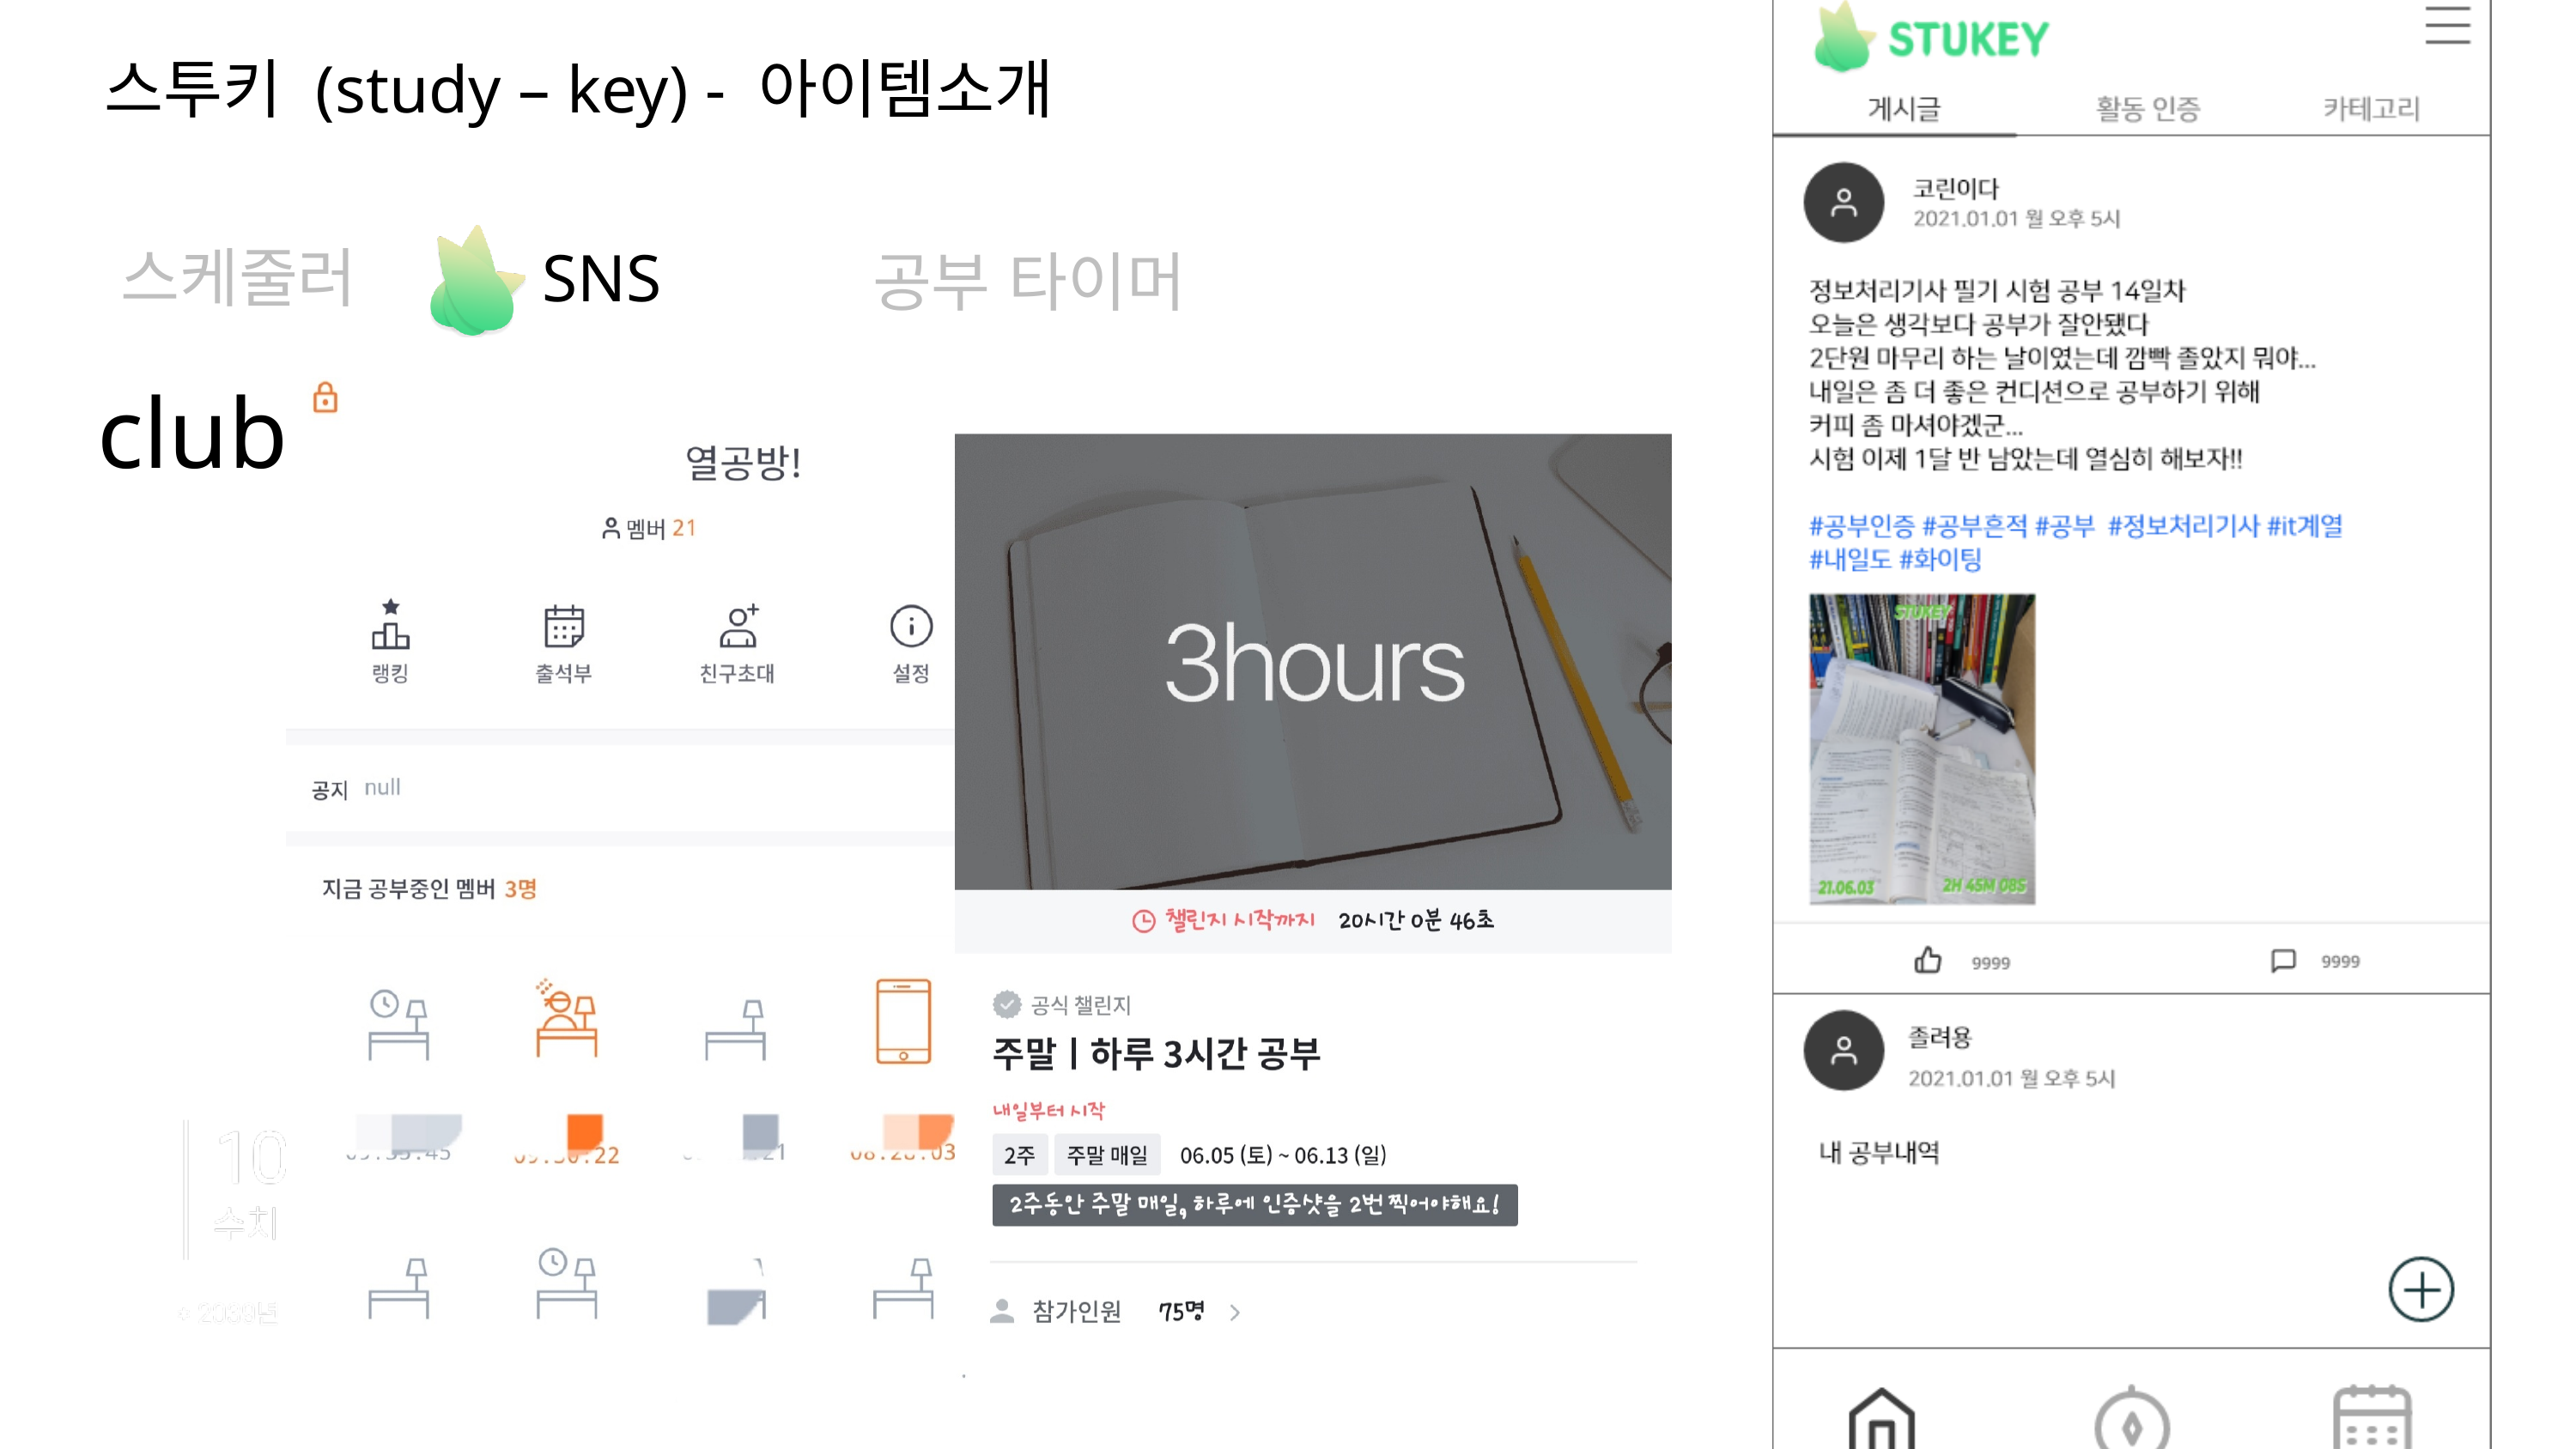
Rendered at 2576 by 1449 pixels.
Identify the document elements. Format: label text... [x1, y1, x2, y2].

picture [428, 222, 531, 337]
text_box SNS [534, 230, 832, 321]
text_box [177, 1112, 282, 1260]
text_box 스케줄러 [107, 230, 410, 321]
picture [1772, 0, 2492, 1449]
text_box 공부 타이머 [860, 234, 1291, 325]
picture [173, 365, 1672, 1407]
text_box 스투키 (study – key) - 아이템소개 [91, 41, 1202, 132]
text_box club [85, 365, 285, 494]
